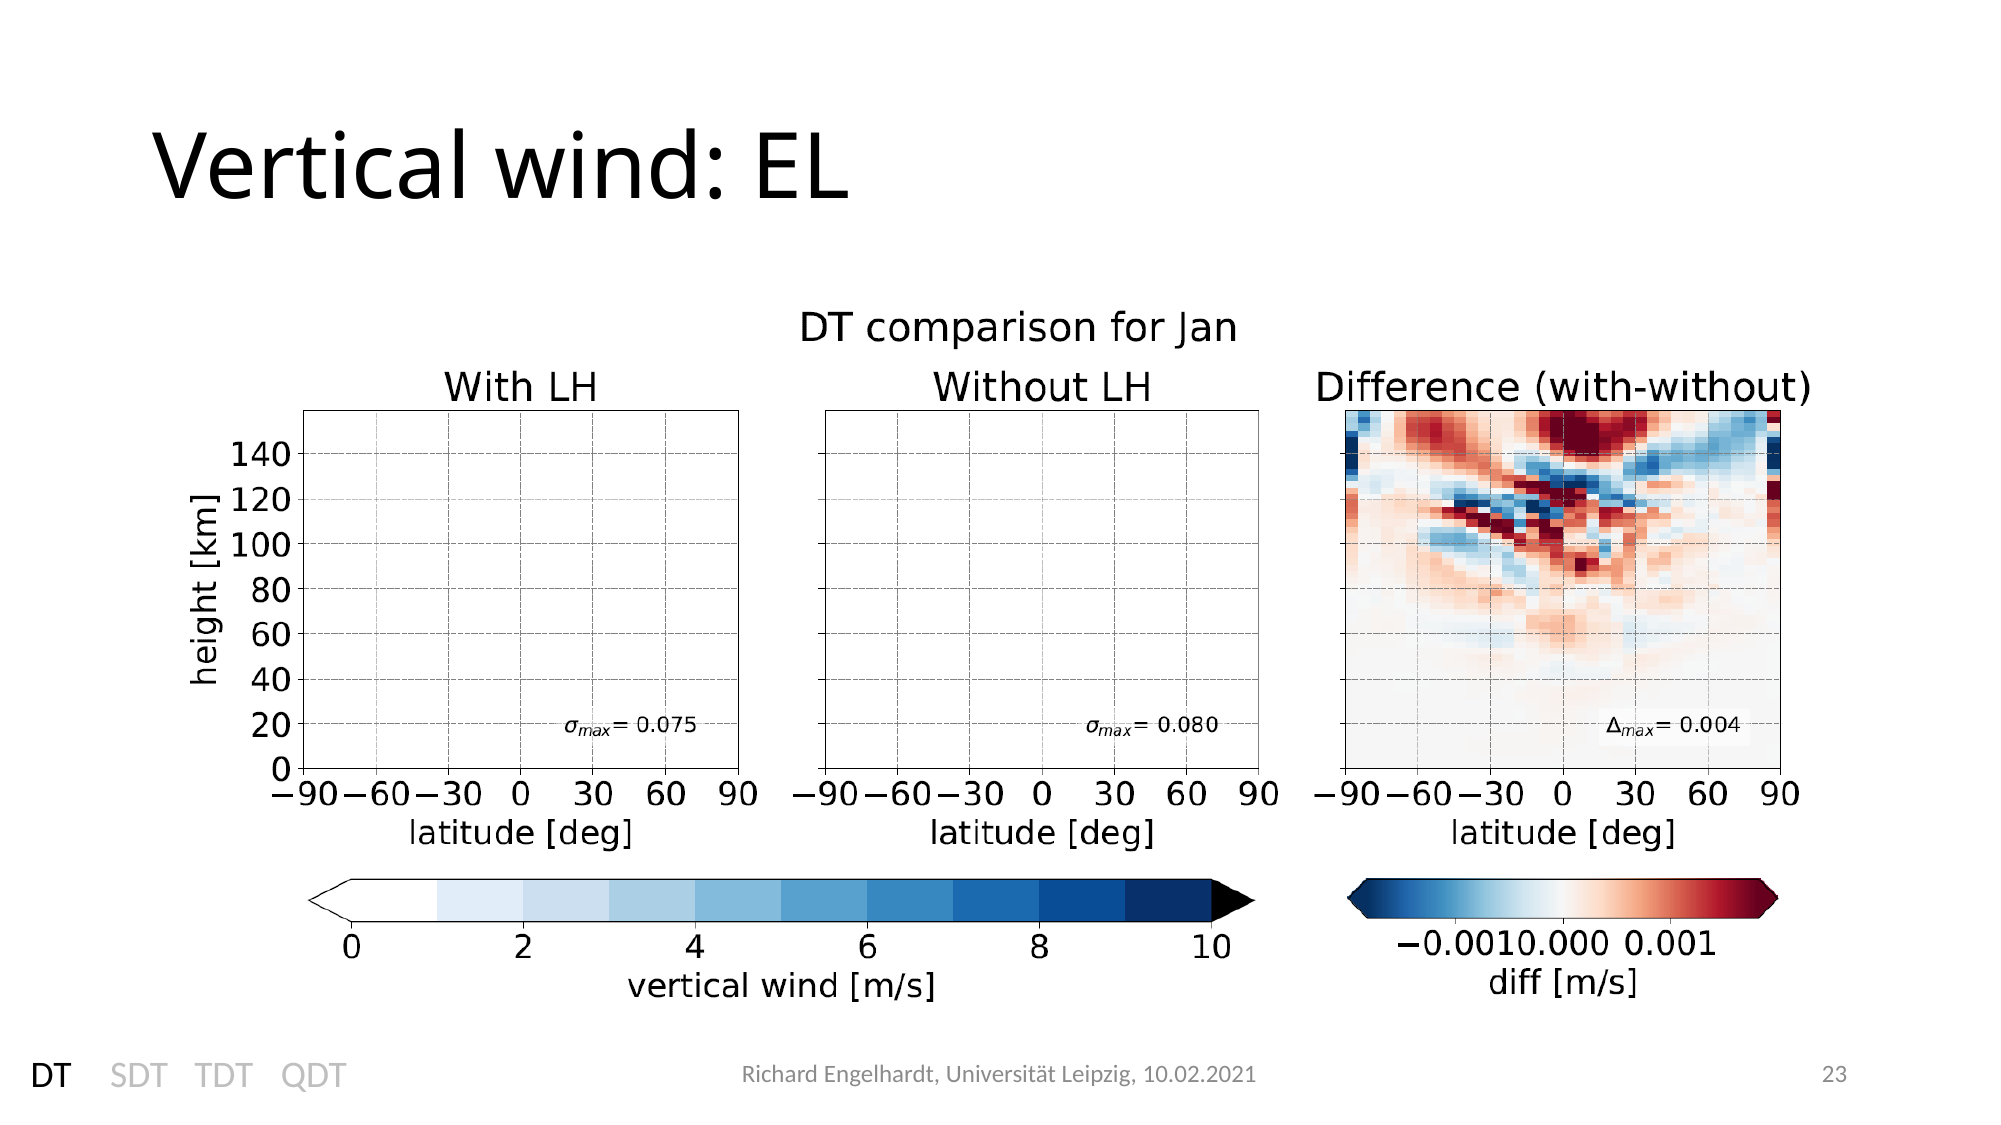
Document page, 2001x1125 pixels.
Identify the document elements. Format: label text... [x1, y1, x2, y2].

footer Richard Engelhardt, Universität Leipzig, 10.02.2021 [662, 1042, 1338, 1103]
text_box TDT [179, 1042, 266, 1103]
title Vertical wind: EL [137, 59, 1863, 278]
text_box SDT [95, 1042, 179, 1103]
slide_number 23 [1412, 1042, 1863, 1103]
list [179, 299, 1821, 1014]
text_box QDT [266, 1042, 374, 1103]
text_box DT [15, 1042, 95, 1103]
